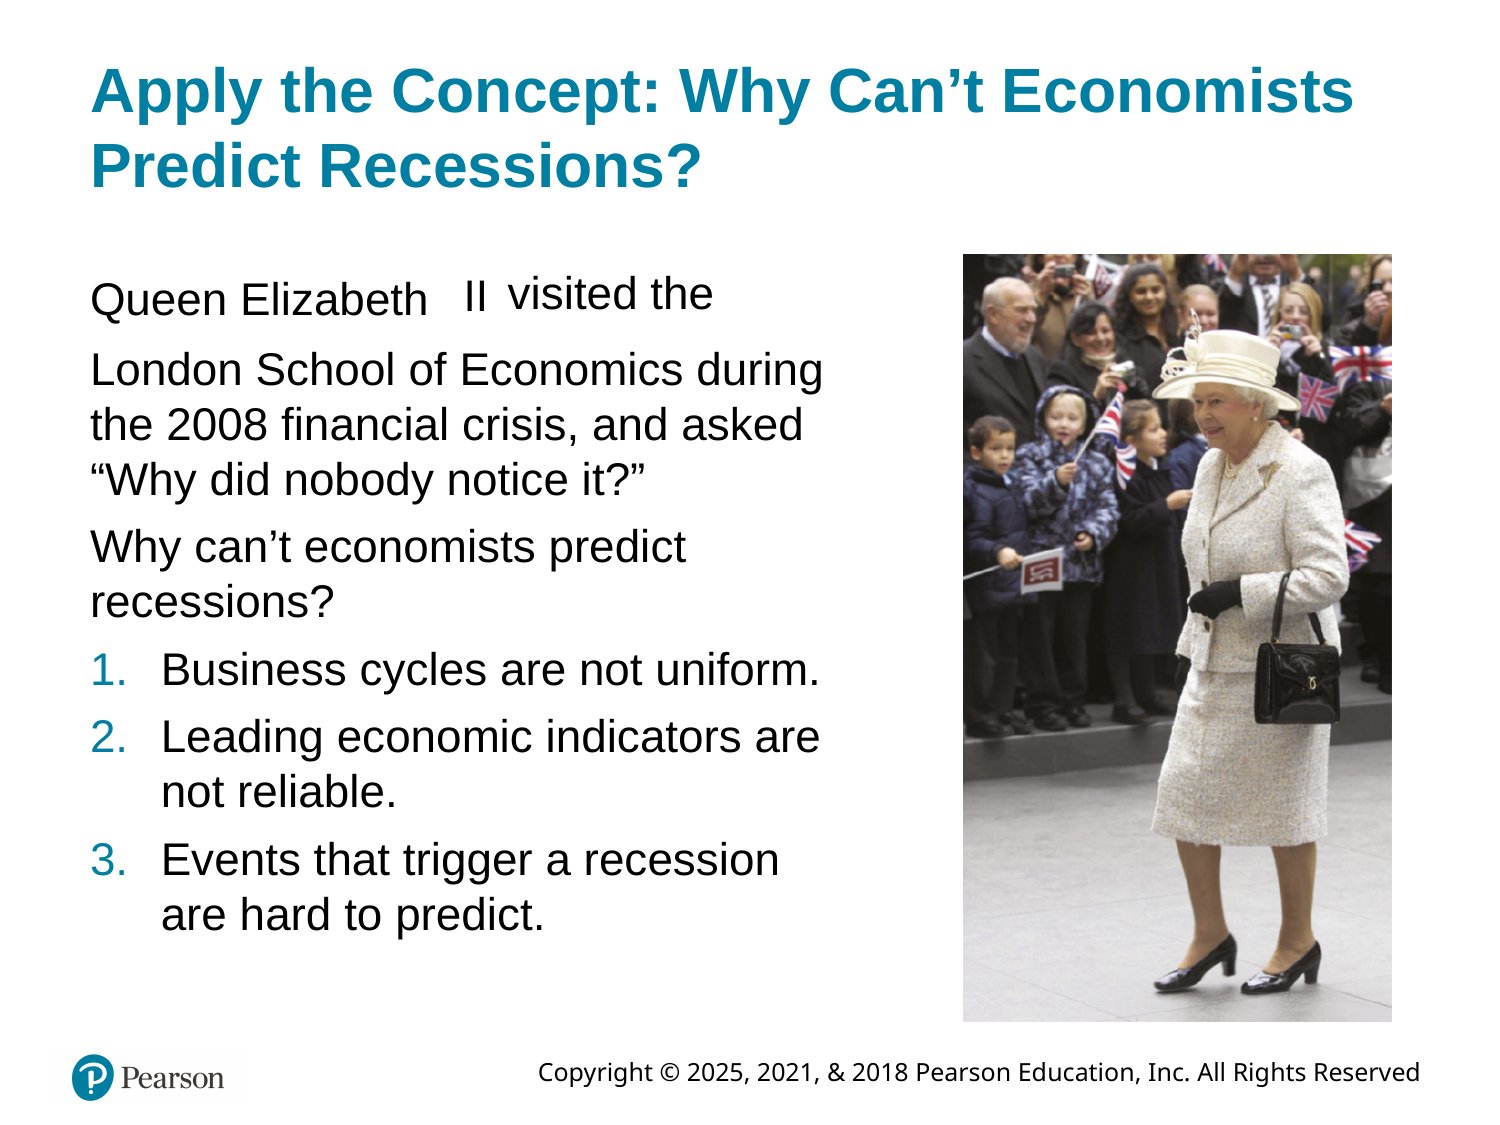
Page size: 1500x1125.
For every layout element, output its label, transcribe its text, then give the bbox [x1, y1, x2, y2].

picture [51, 1053, 245, 1102]
list visited the [507, 248, 741, 326]
title Apply the Concept: Why Can’t Economists Predict Recessions? [75, 35, 1425, 216]
list London School of Economics during the 2008 financial crisis, and asked “Why did nobody notice it?” Why can’t economists predict recessions? Business cycles are not uniform. Leading economic indicators are not reliable. Events that trigger a recession are hard to predict. [75, 339, 854, 966]
list Queen Elizabeth [75, 254, 449, 332]
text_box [459, 270, 494, 320]
picture [963, 254, 1393, 1022]
